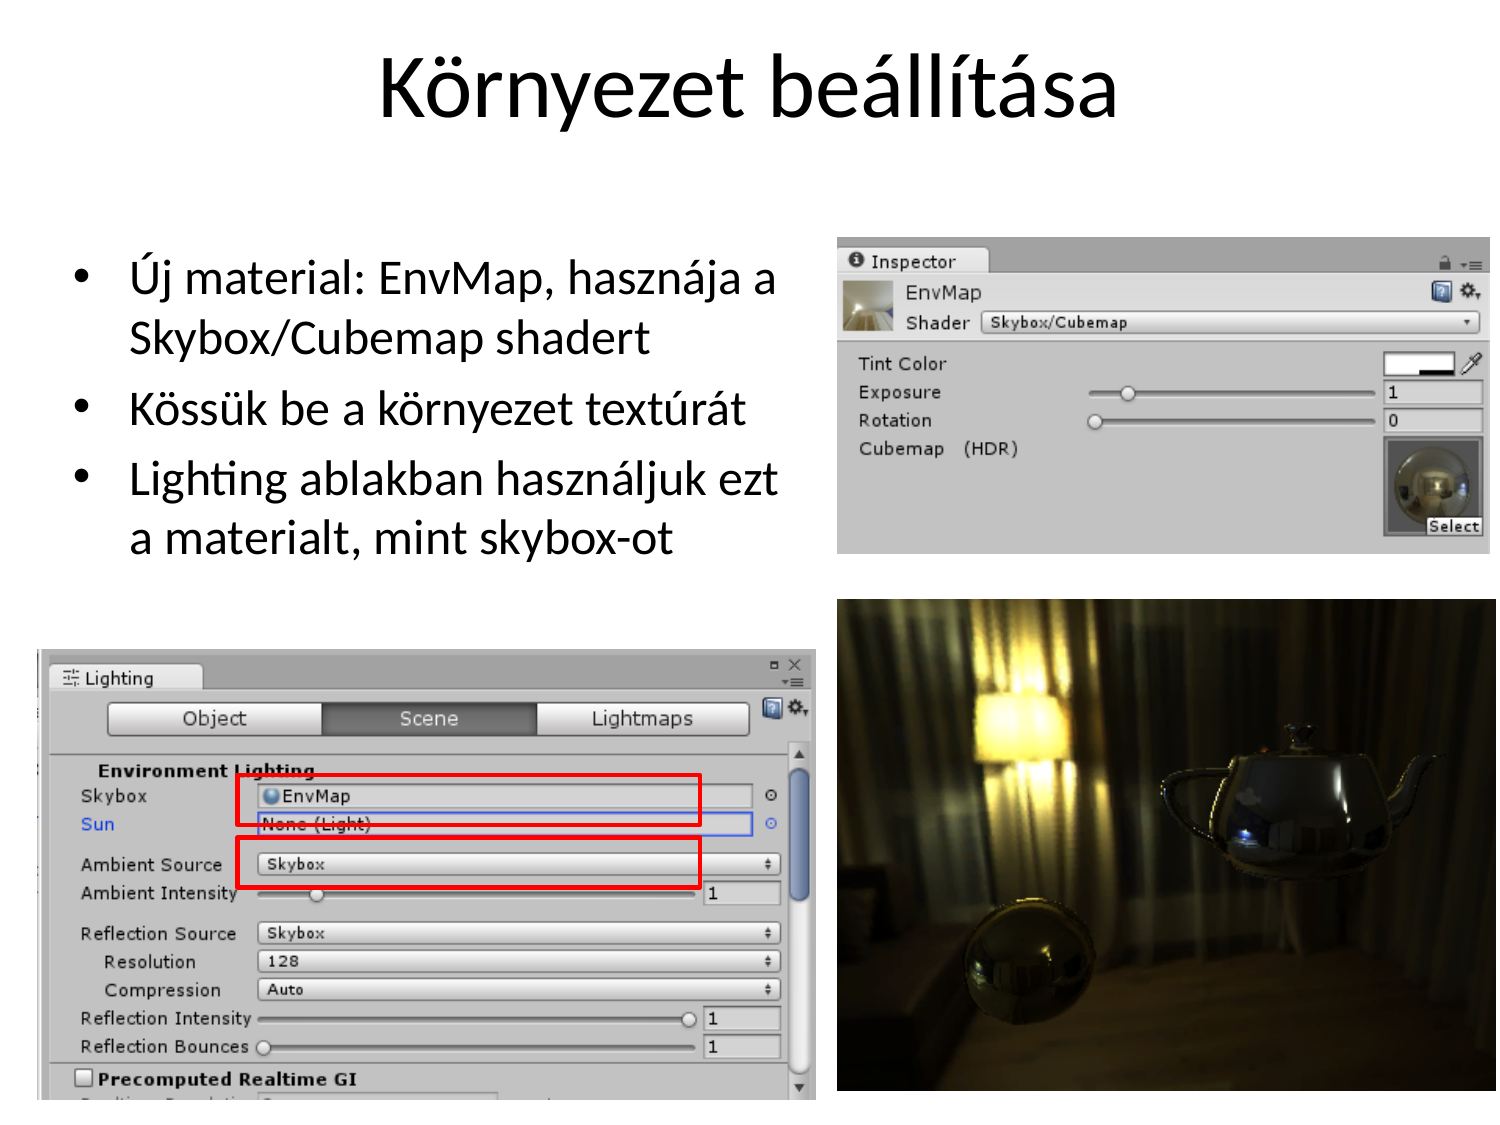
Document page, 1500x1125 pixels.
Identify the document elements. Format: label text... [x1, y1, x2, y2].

title Környezet beállítása [75, 0, 1425, 175]
picture [837, 599, 1496, 1091]
picture [37, 649, 816, 1101]
picture [837, 237, 1490, 554]
list Új material: EnvMap, hasznája a Skybox/Cubemap shadert Kössük be a környezet textúrát Lighting ablakban használjuk ezt a materialt, mint skybox-ot [57, 237, 796, 648]
